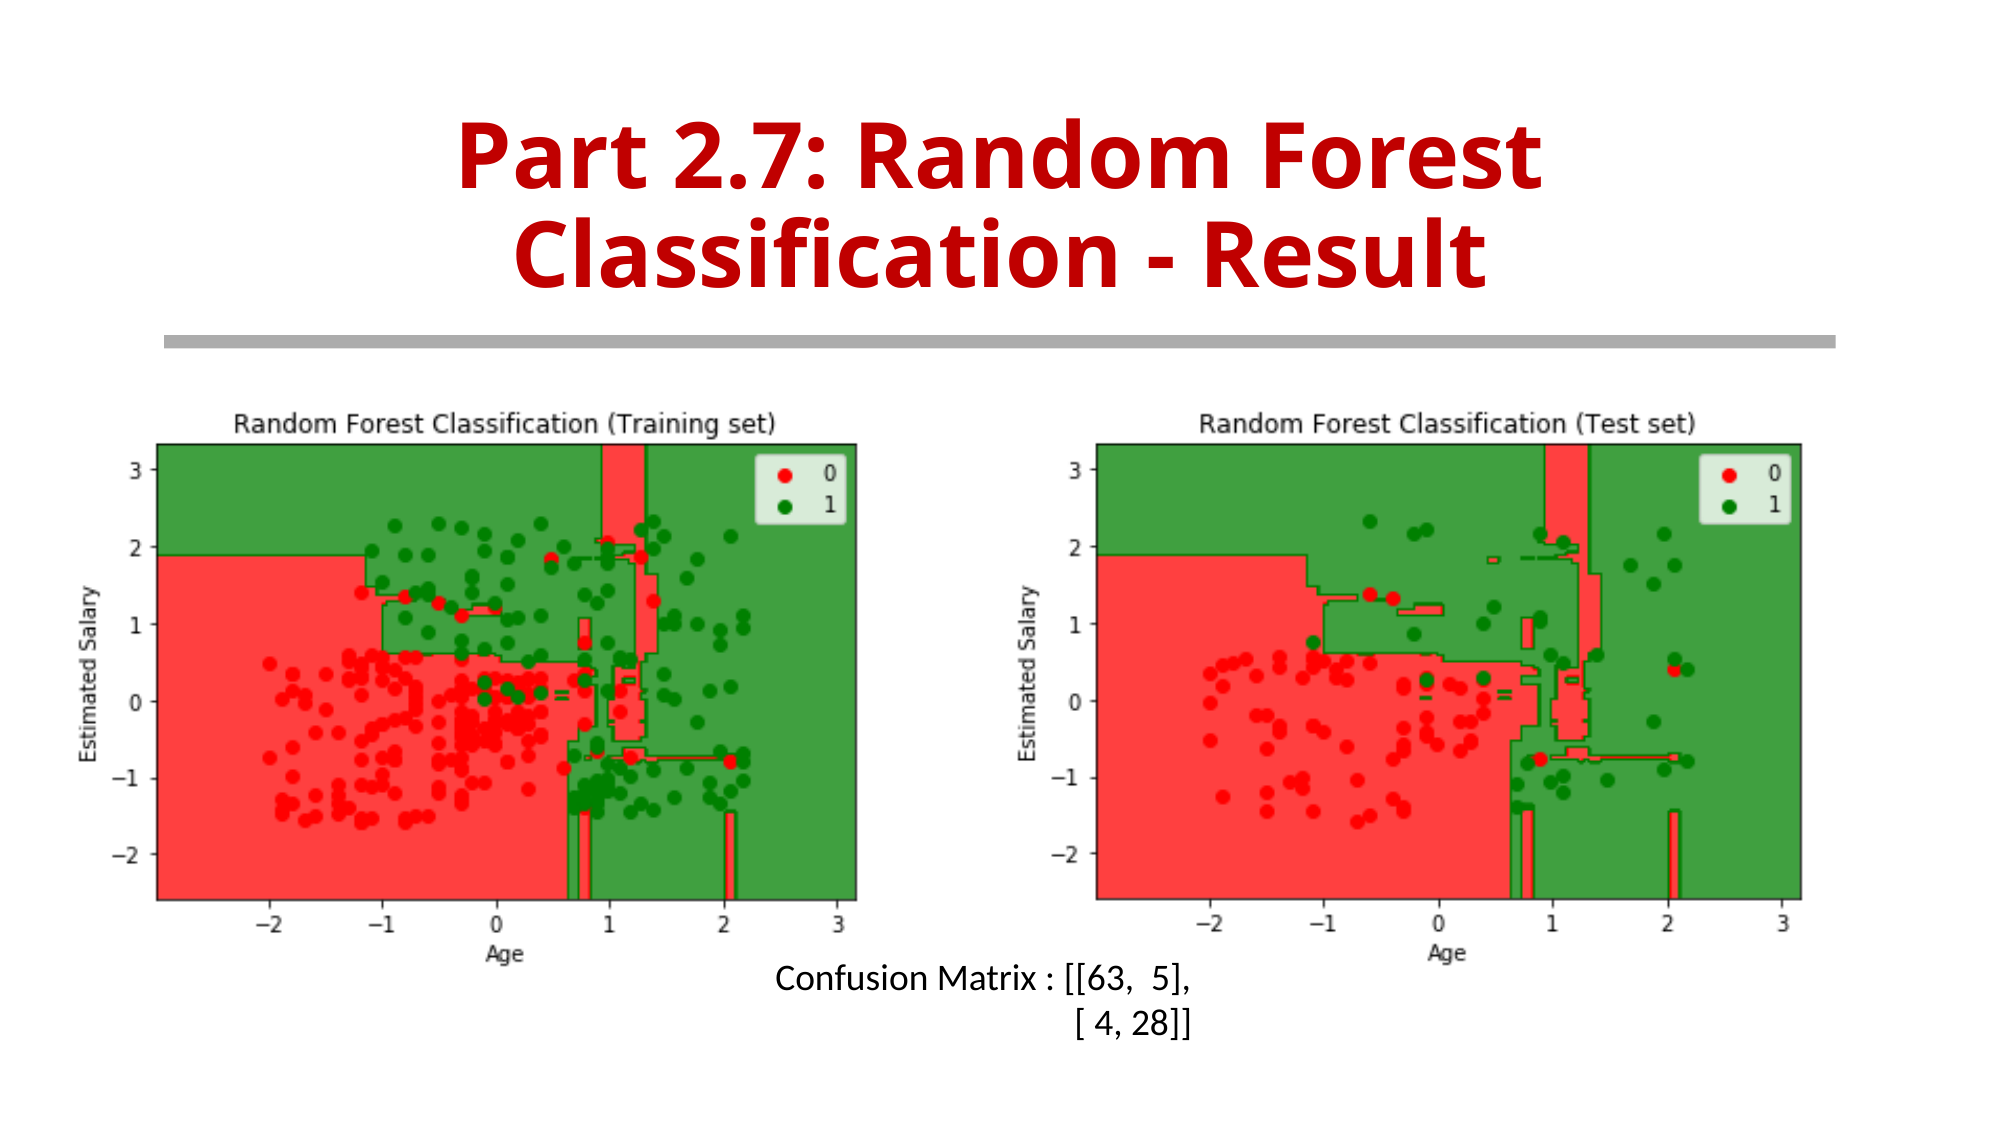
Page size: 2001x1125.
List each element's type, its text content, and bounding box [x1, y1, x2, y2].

text_box [163, 334, 1837, 349]
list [1006, 398, 1814, 978]
picture [67, 398, 868, 979]
text_box ﻿Confusion Matrix : ﻿﻿﻿﻿﻿[[63, 5], [ 4, 28]] [267, 945, 1700, 1050]
title Part 2.7: Random Forest Classification - Result [142, 99, 1858, 317]
